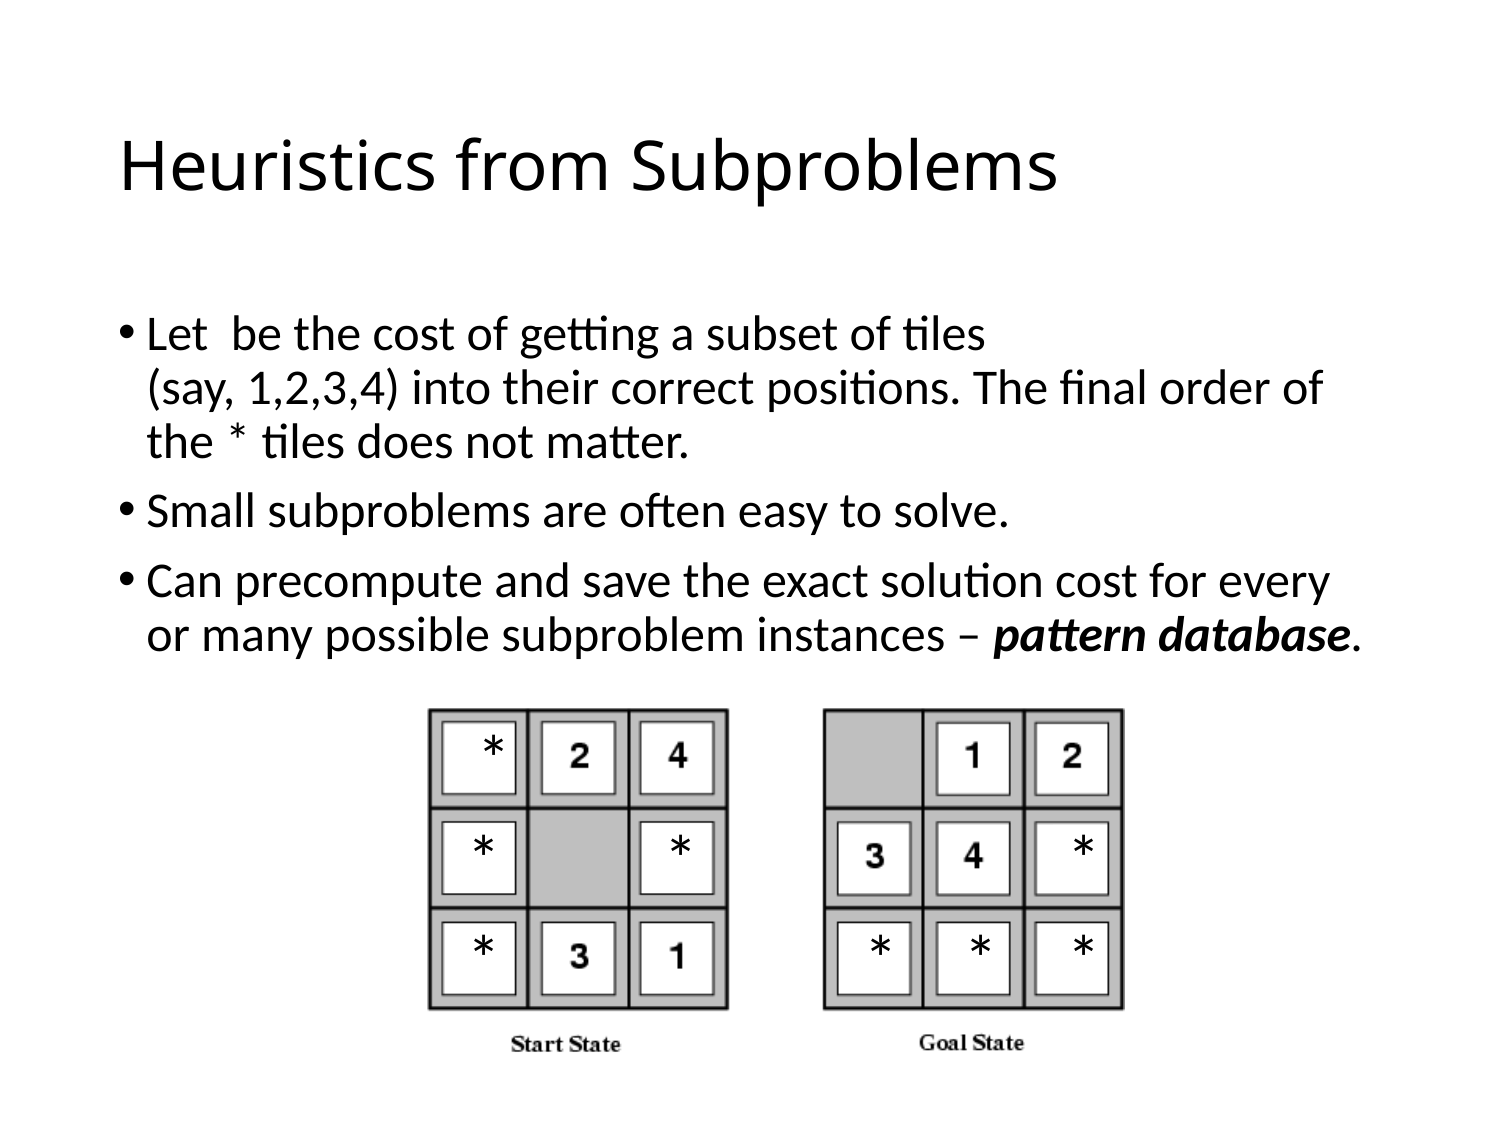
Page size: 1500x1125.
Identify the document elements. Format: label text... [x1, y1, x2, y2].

title Heuristics from Subproblems [103, 59, 1397, 278]
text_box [426, 707, 1125, 1063]
